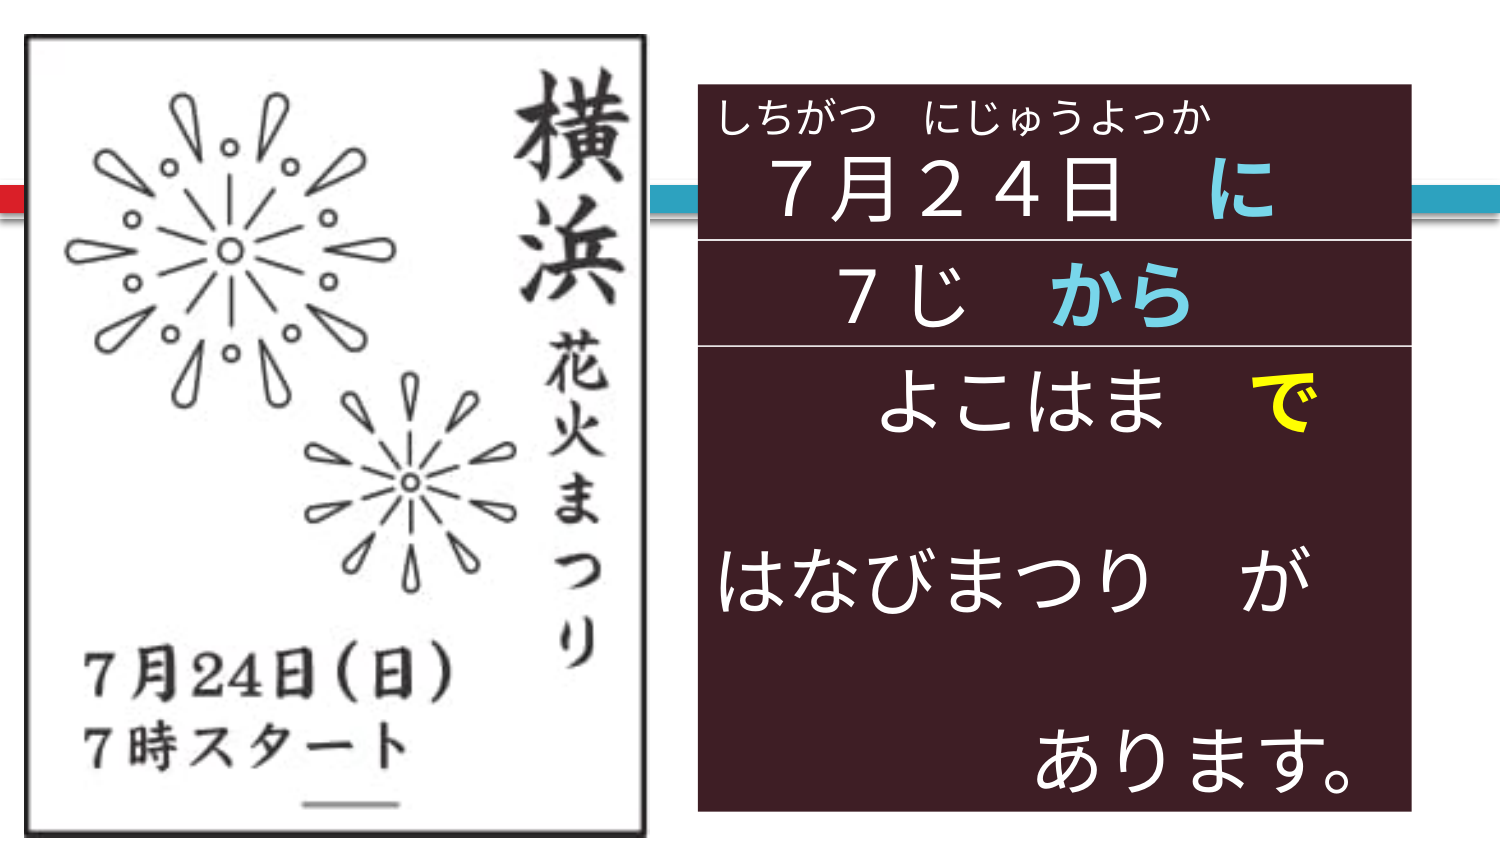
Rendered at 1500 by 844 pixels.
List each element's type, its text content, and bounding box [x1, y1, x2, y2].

text_box 7じ から [697, 240, 1412, 346]
text_box しちがつ にじゅうよっか ７月２４日 に [697, 84, 1412, 240]
text_box よこはま で はなびまつり が あります。 [697, 346, 1412, 812]
picture [24, 34, 651, 839]
